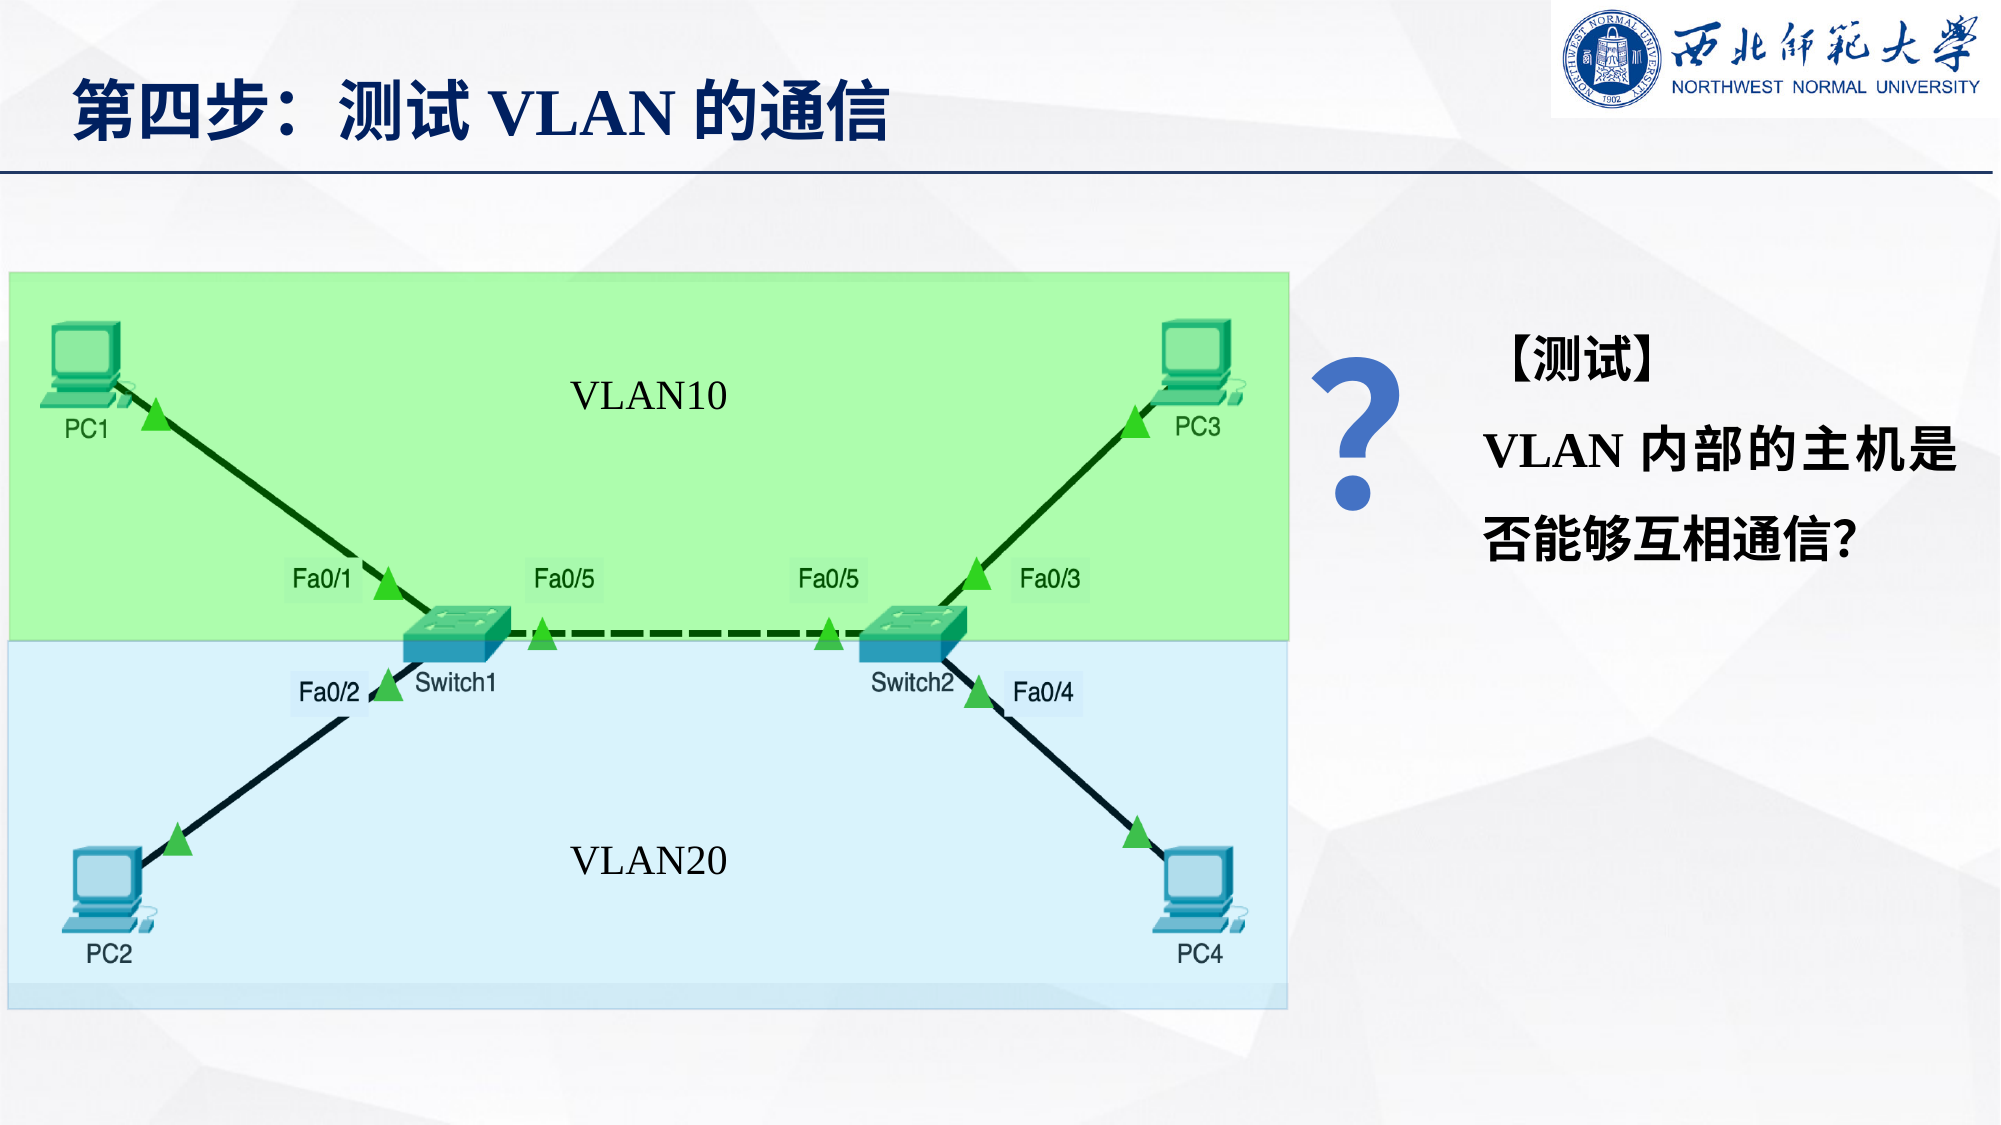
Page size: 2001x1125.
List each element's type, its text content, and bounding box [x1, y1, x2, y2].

text_box ？ [1290, 302, 1521, 558]
text_box [7, 640, 1288, 1010]
picture [0, 0, 2001, 1125]
text_box 第四步：测试VLAN的通信 [56, 61, 1057, 157]
text_box [8, 271, 1290, 642]
text_box 【测试】 VLAN内部的主机是否能够互相通信？ [1467, 290, 1974, 576]
